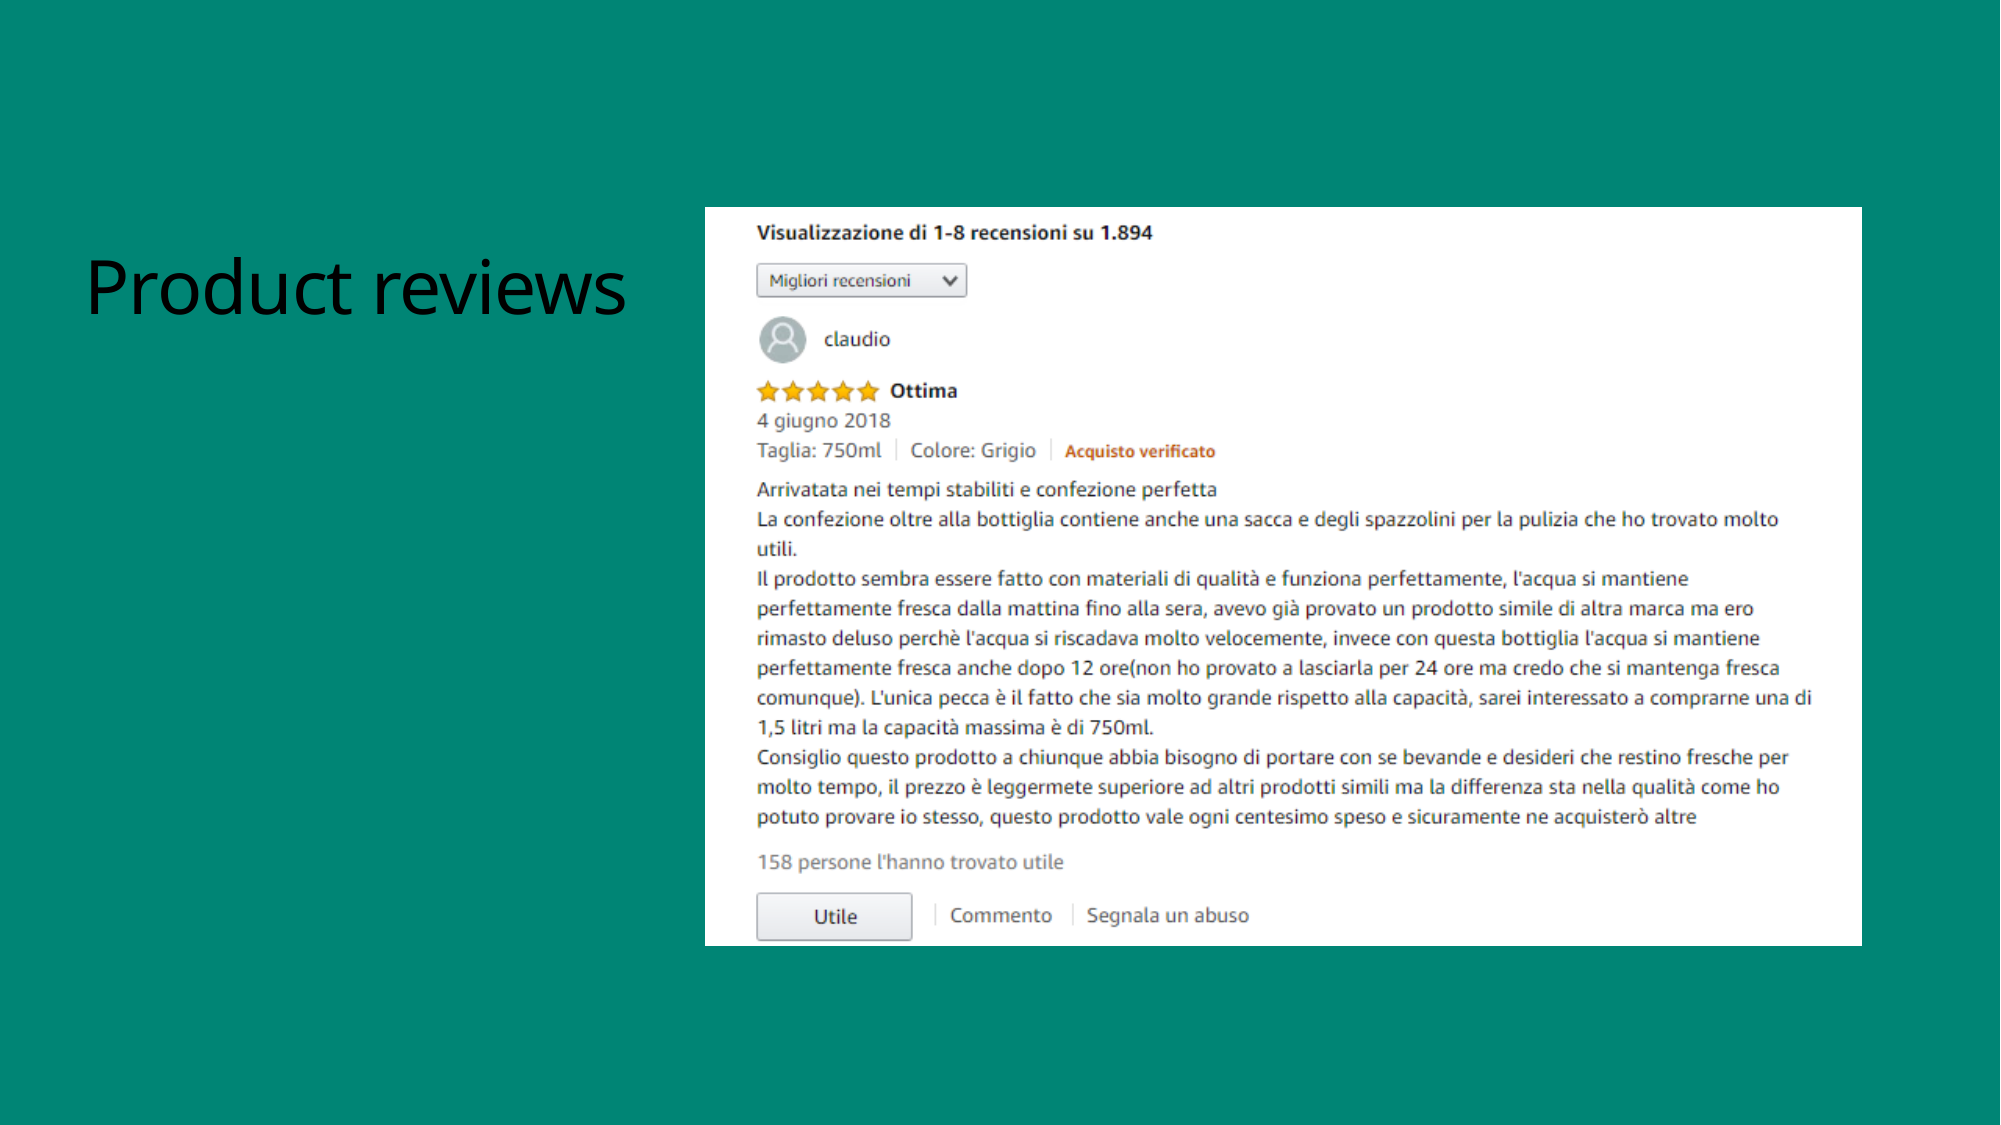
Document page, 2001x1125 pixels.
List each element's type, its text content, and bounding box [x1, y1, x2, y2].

picture [704, 207, 1862, 946]
title Product reviews [84, 249, 704, 332]
